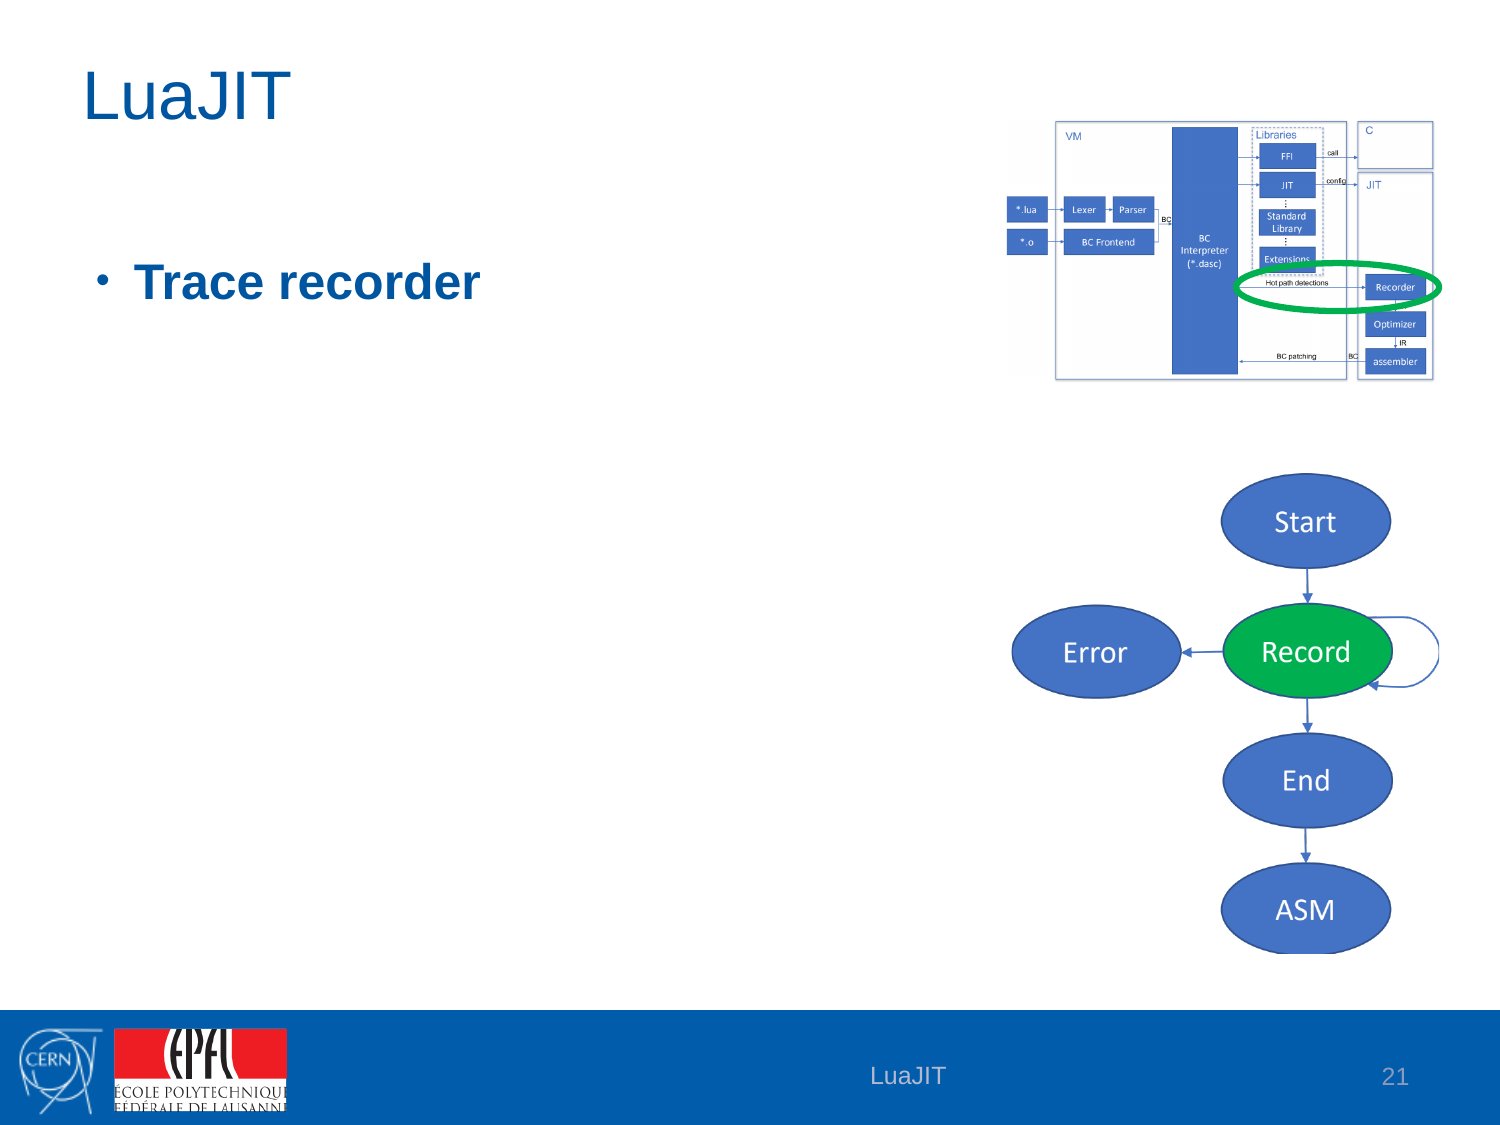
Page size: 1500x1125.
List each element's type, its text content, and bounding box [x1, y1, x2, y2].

footer LuaJIT [507, 1044, 1310, 1104]
title LuaJIT [75, 38, 1425, 146]
list Trace recorder [75, 181, 1425, 984]
picture [1011, 473, 1440, 955]
slide_number 21 [1342, 1045, 1425, 1105]
picture [1006, 118, 1435, 383]
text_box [113, 1028, 288, 1112]
